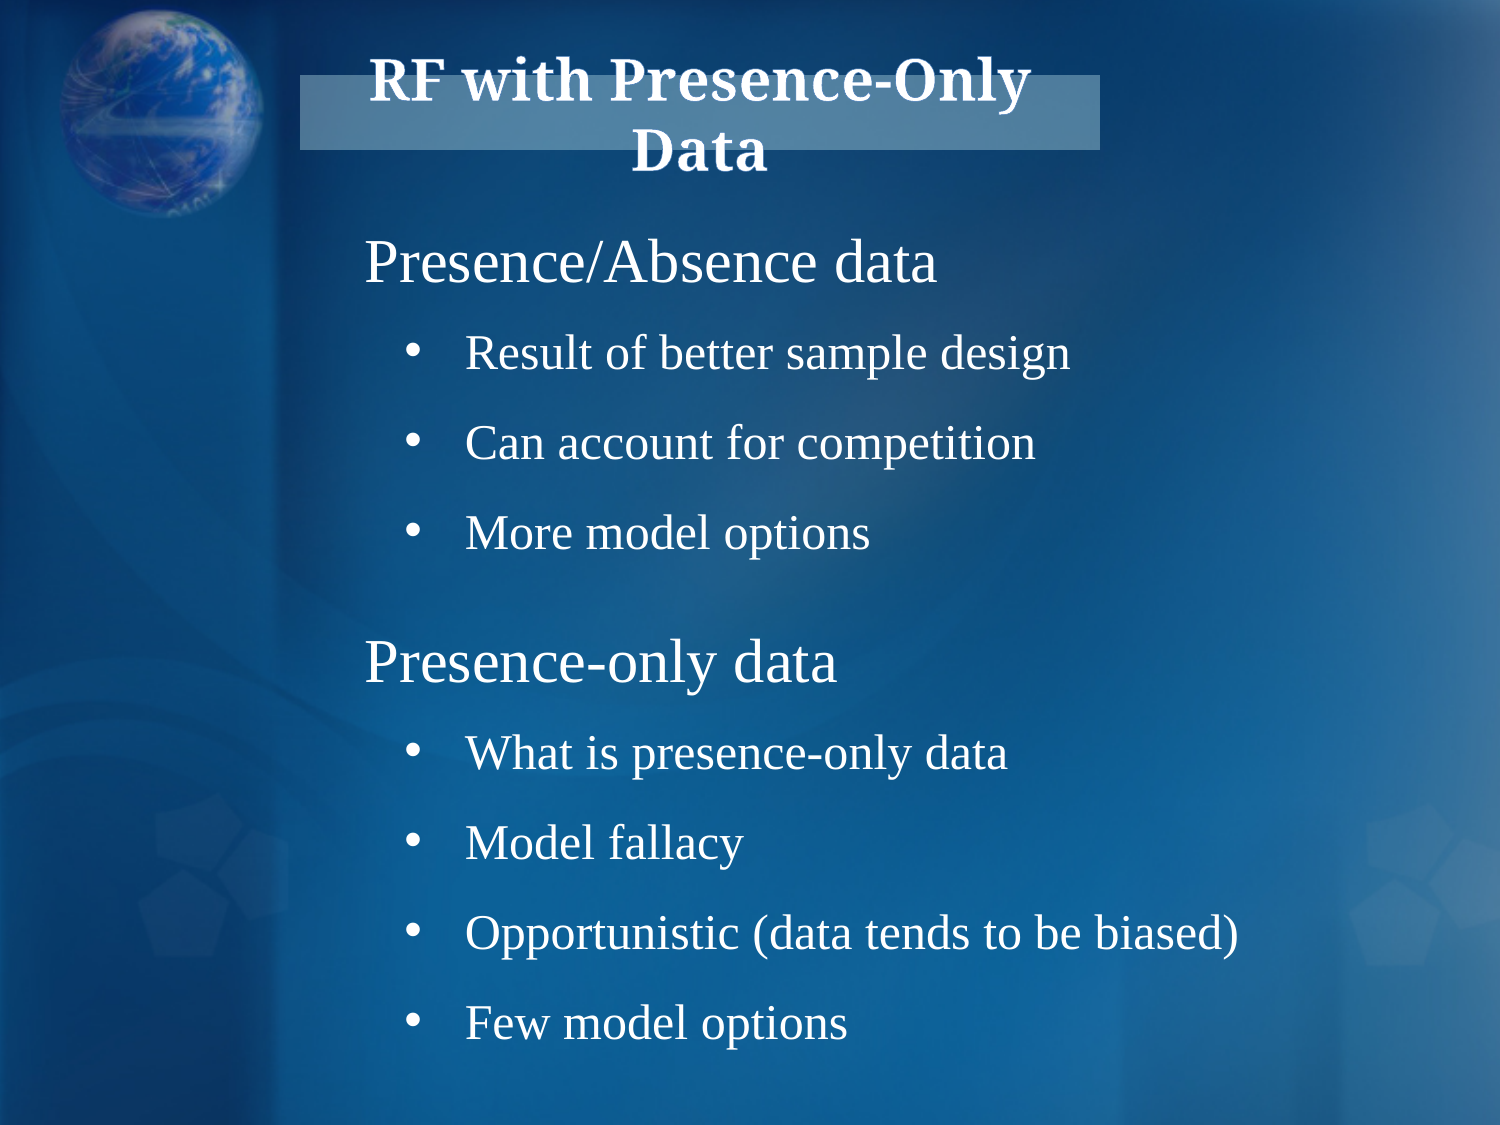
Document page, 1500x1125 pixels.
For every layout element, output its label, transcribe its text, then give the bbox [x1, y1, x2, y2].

picture [0, 0, 1500, 1125]
text_box Presence/Absence data Result of better sample design Can account for competition More model options Presence-only data What is presence-only data Model fallacy Opportunistic (data tends to be biased) Few model options [350, 212, 1438, 1038]
title RF with Presence-Only Data [300, 75, 1100, 150]
